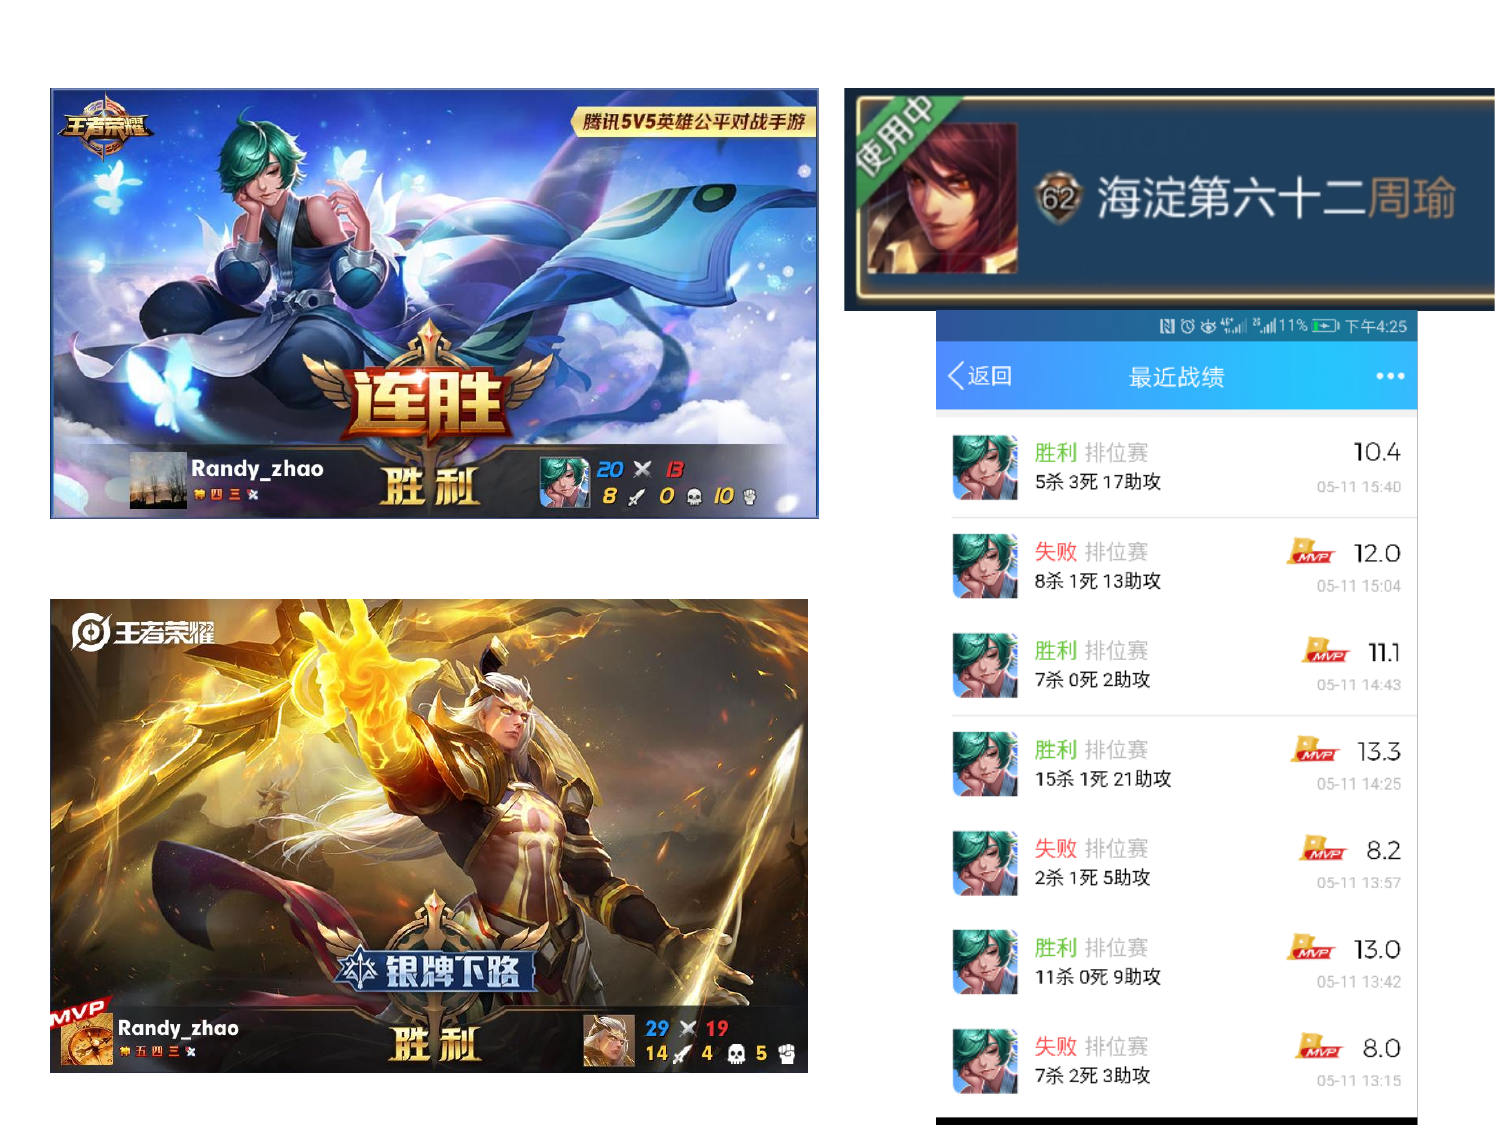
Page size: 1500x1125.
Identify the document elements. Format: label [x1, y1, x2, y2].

picture [50, 599, 808, 1073]
list [49, 88, 819, 520]
picture [936, 310, 1419, 1125]
text_box [844, 88, 1495, 311]
